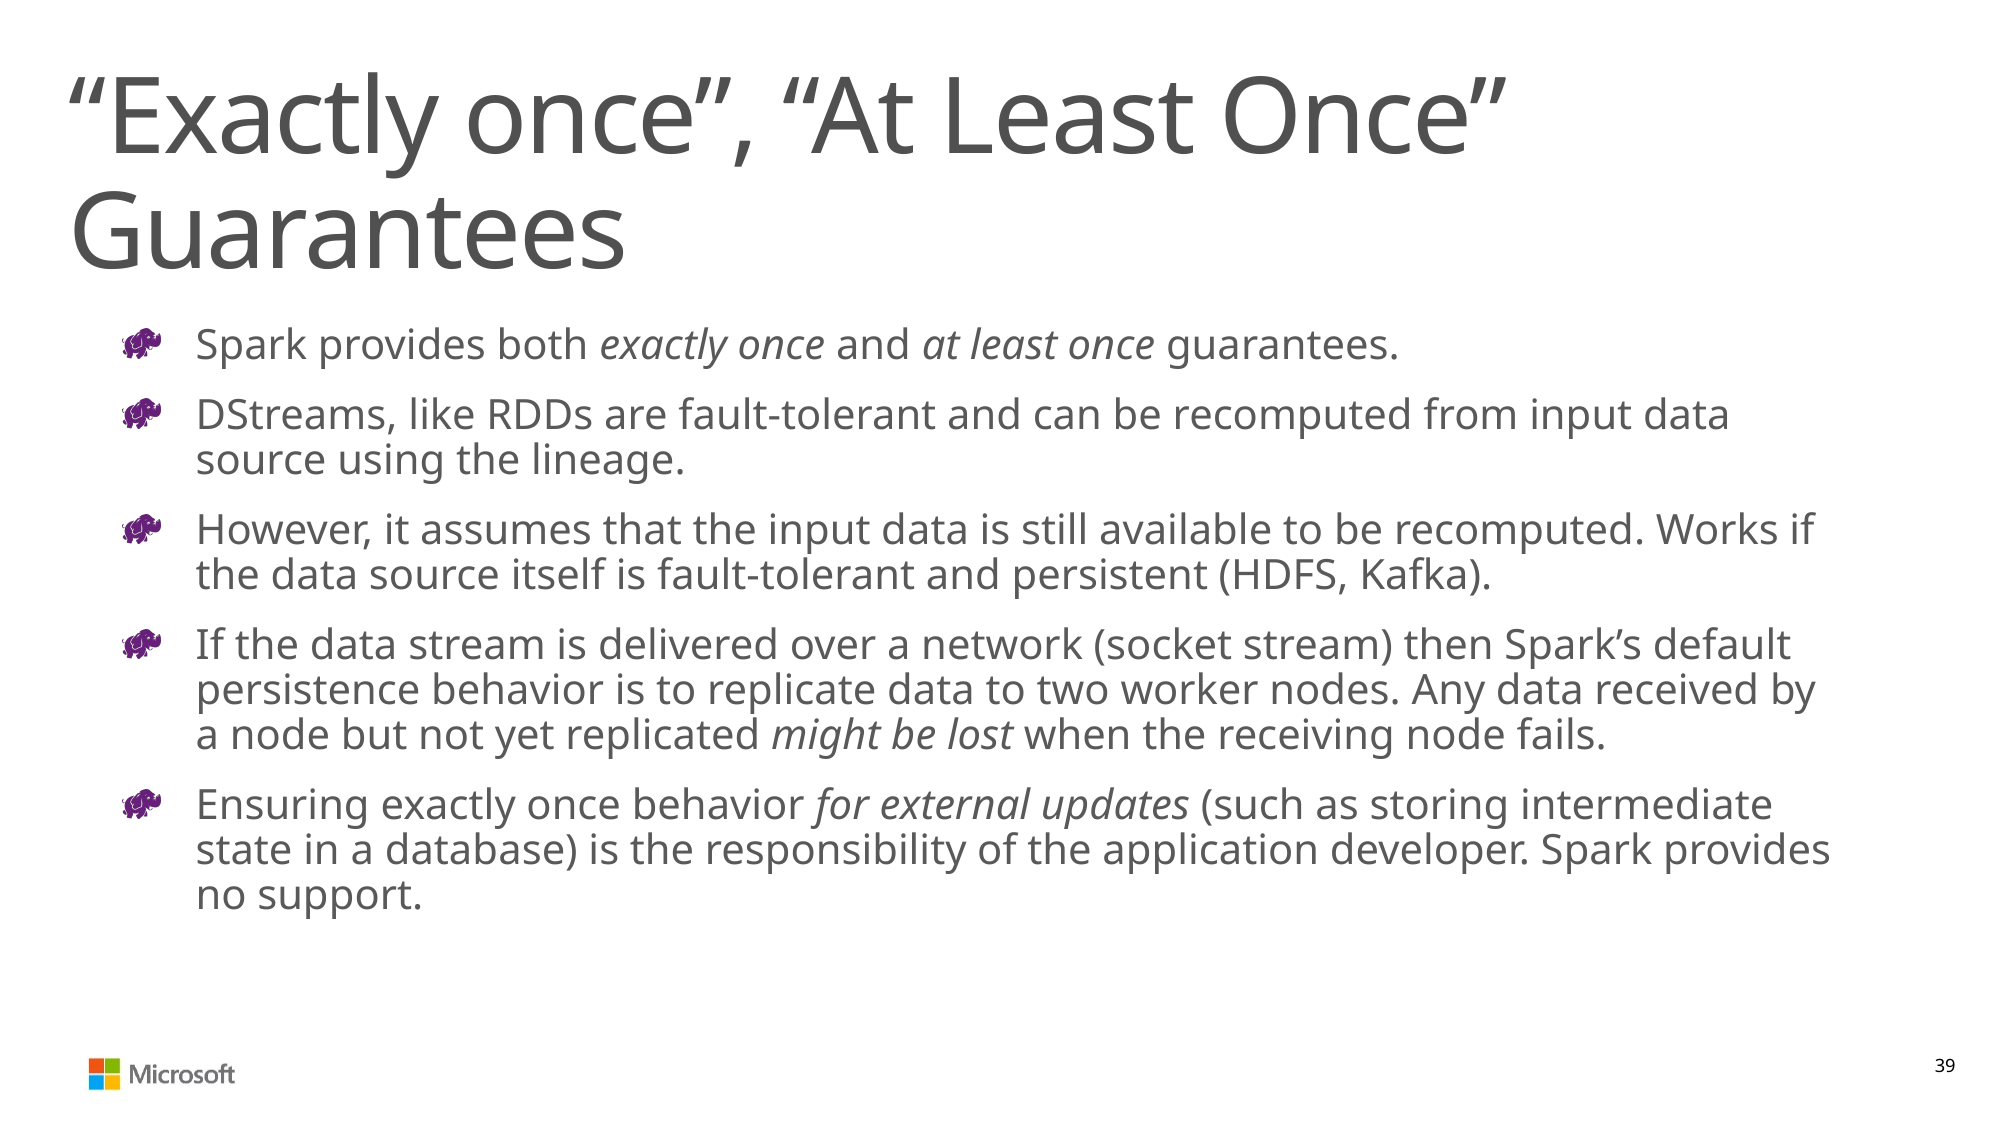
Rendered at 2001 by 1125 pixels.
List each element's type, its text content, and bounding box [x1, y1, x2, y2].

picture [122, 514, 157, 544]
picture [85, 1055, 240, 1095]
slide_number 39 [1864, 1056, 1956, 1078]
text_box Spark provides both exactly once and at least once guarantees. DStreams, like RDDs are fault-tolerant and can be recomputed from input data source using the lineage. However, it assumes that the input data is still available to be recomputed. Works if the data source itself is fault-tolerant and persistent (HDFS, Kafka). If the data stream is delivered over a network (socket stream) then Spark’s default persistence behavior is to replicate data to two worker nodes. Any data received by a node but not yet replicated might be lost when the receiving node fails. Ensuring exactly once behavior for external updates (such as storing intermediate state in a database) is the responsibility of the application developer. Spark provides no support. [89, 316, 1865, 927]
picture [122, 789, 157, 819]
picture [122, 629, 157, 659]
title “Exactly once”, “At Least Once” Guarantees [44, 47, 1956, 200]
picture [122, 328, 157, 359]
picture [122, 398, 157, 429]
